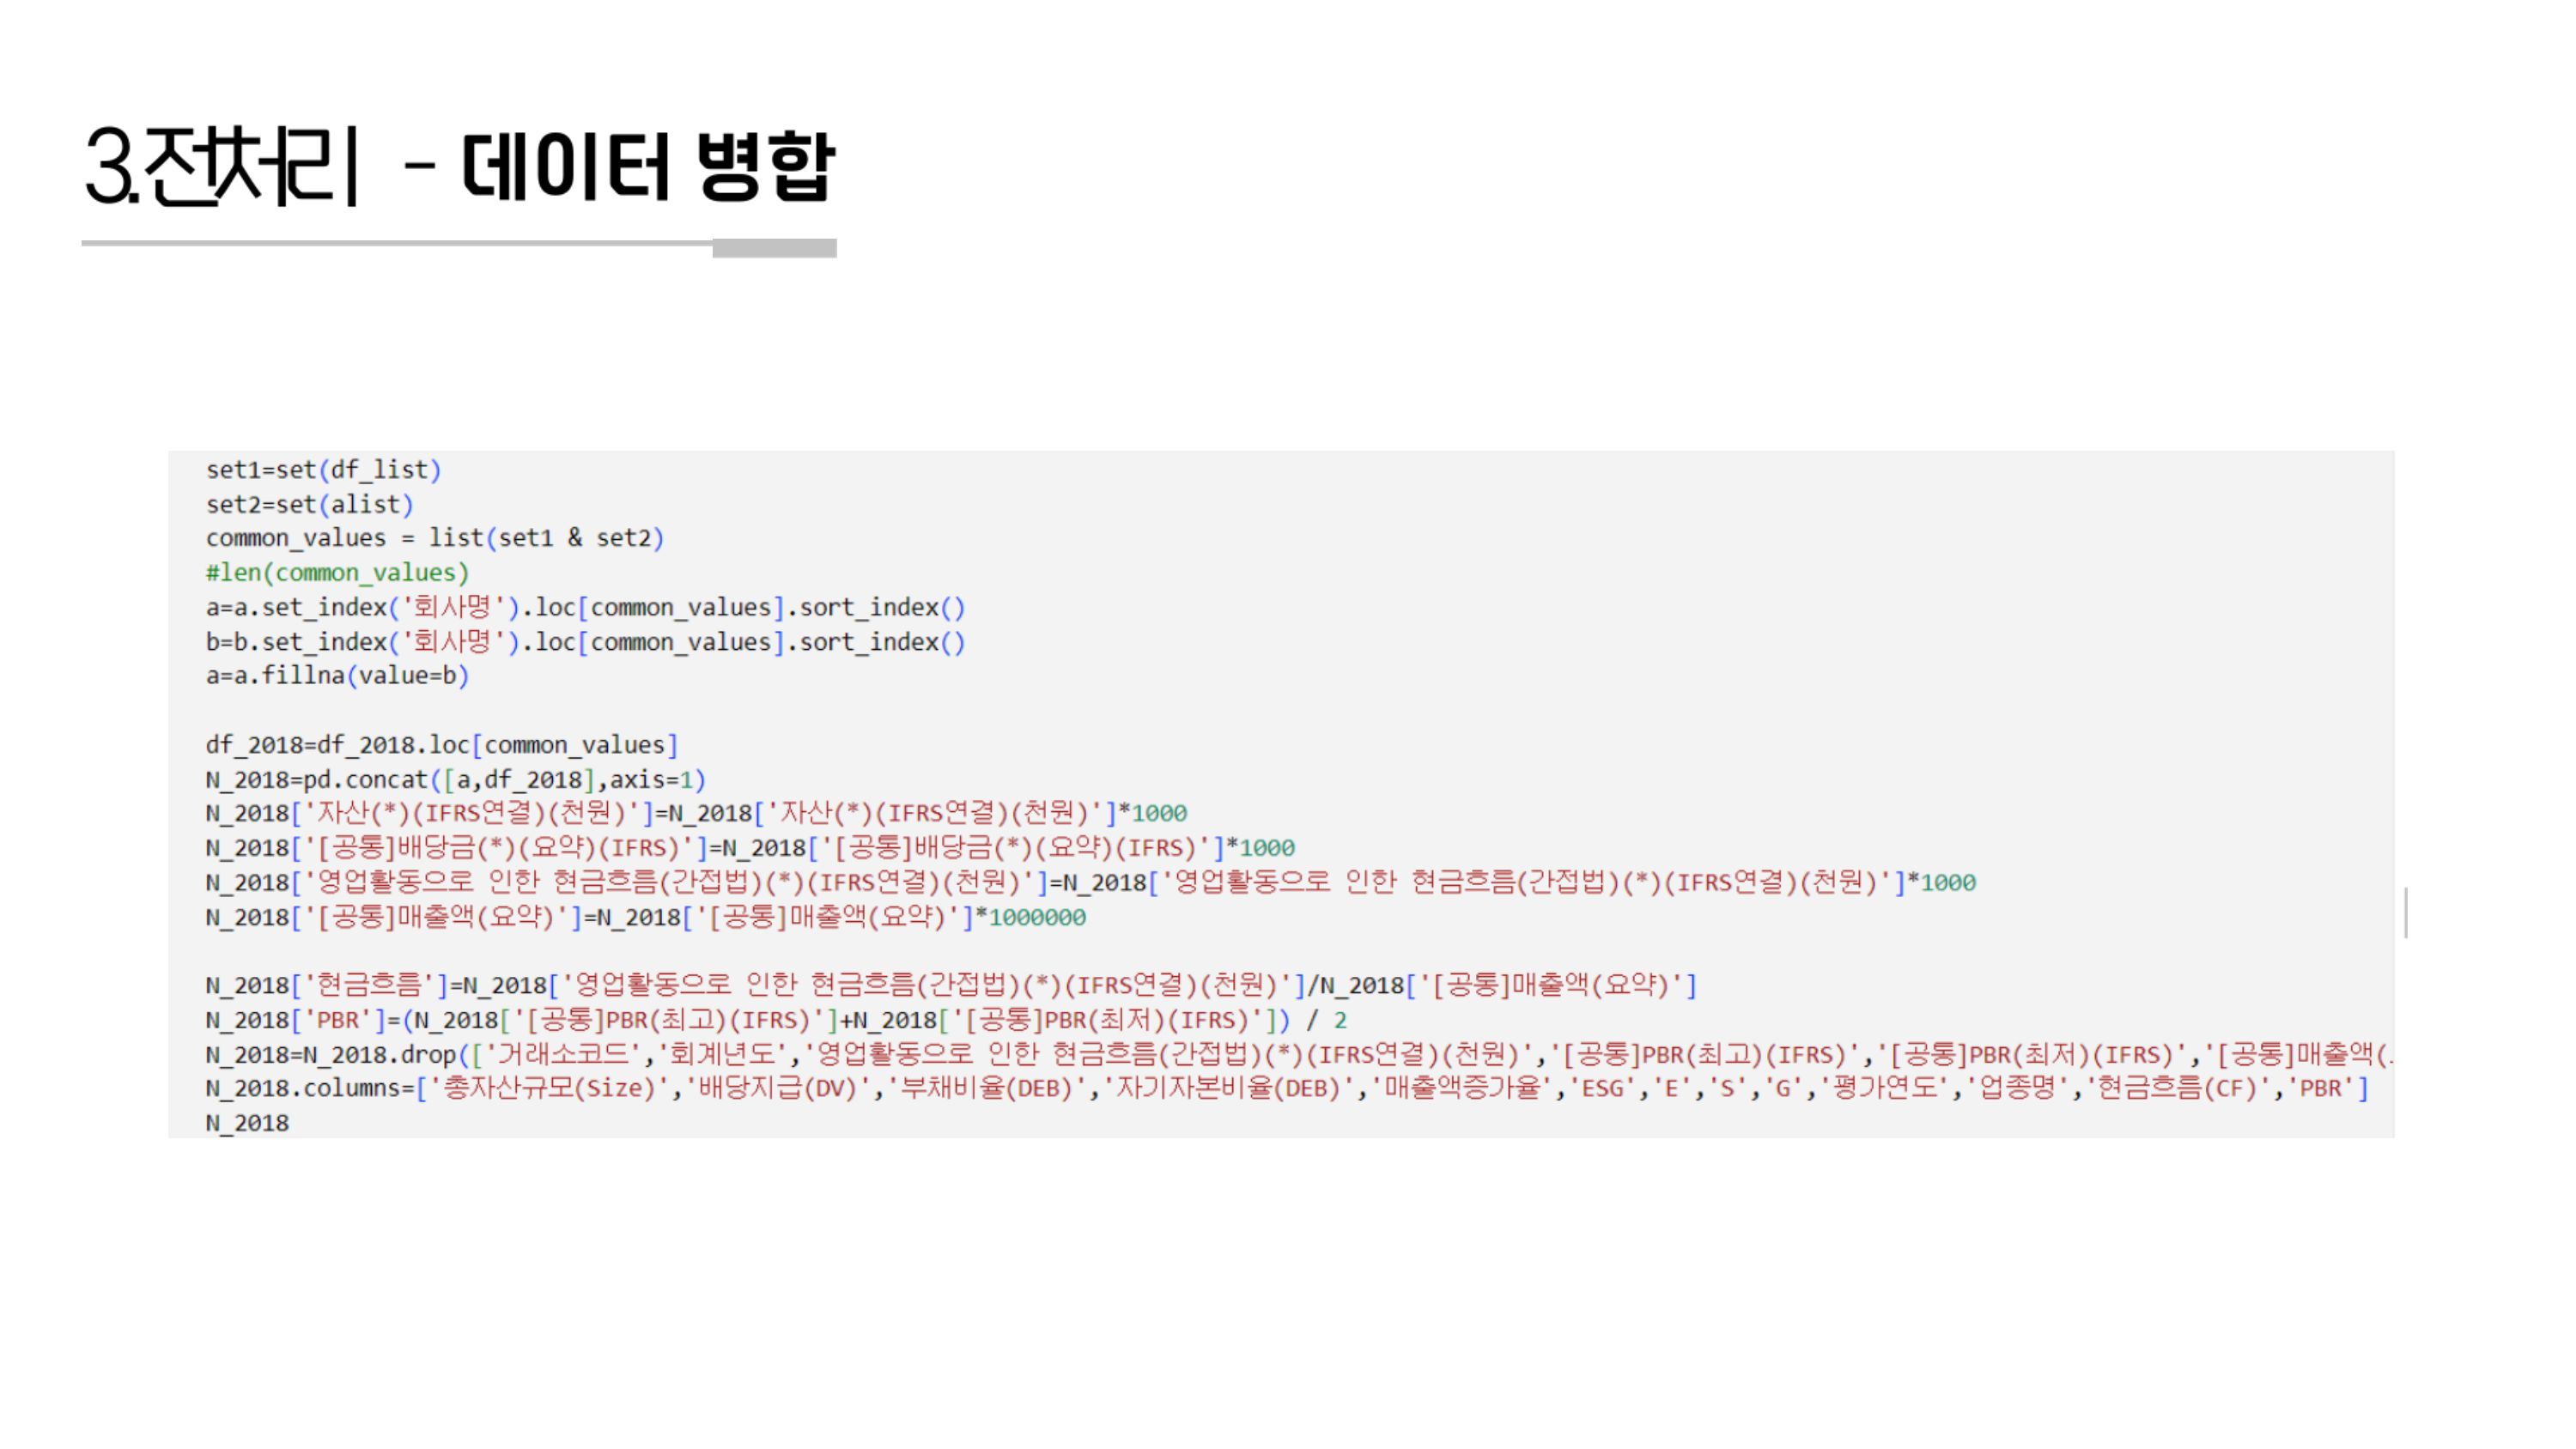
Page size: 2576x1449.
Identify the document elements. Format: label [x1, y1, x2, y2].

picture [67, 80, 882, 251]
text_box [81, 240, 708, 246]
text_box [167, 451, 2408, 1139]
text_box [712, 239, 838, 259]
